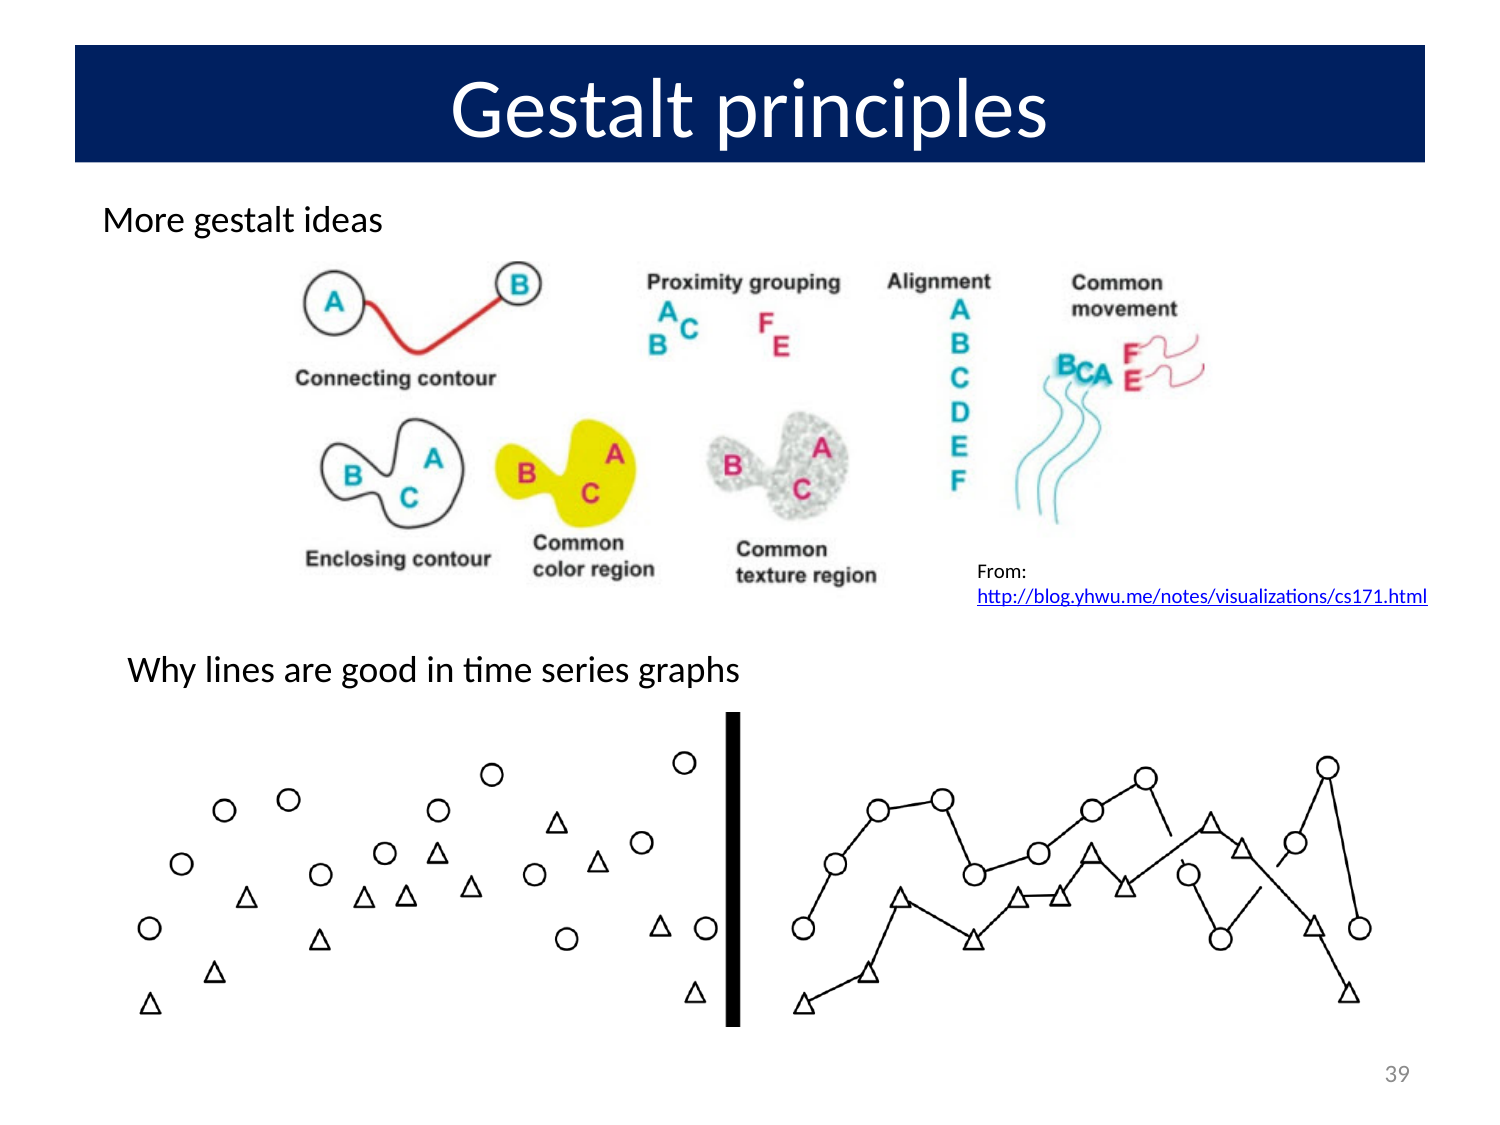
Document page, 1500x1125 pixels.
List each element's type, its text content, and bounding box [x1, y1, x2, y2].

picture [87, 712, 1377, 1027]
text_box From: http://blog.yhwu.me/notes/visualizations/cs171.html [962, 549, 1450, 615]
text_box Why lines are good in time series graphs [112, 637, 1363, 698]
text_box More gestalt ideas [87, 187, 825, 248]
slide_number 39 [1074, 1042, 1425, 1103]
picture [274, 224, 1226, 605]
title Gestalt principles [75, 45, 1425, 163]
